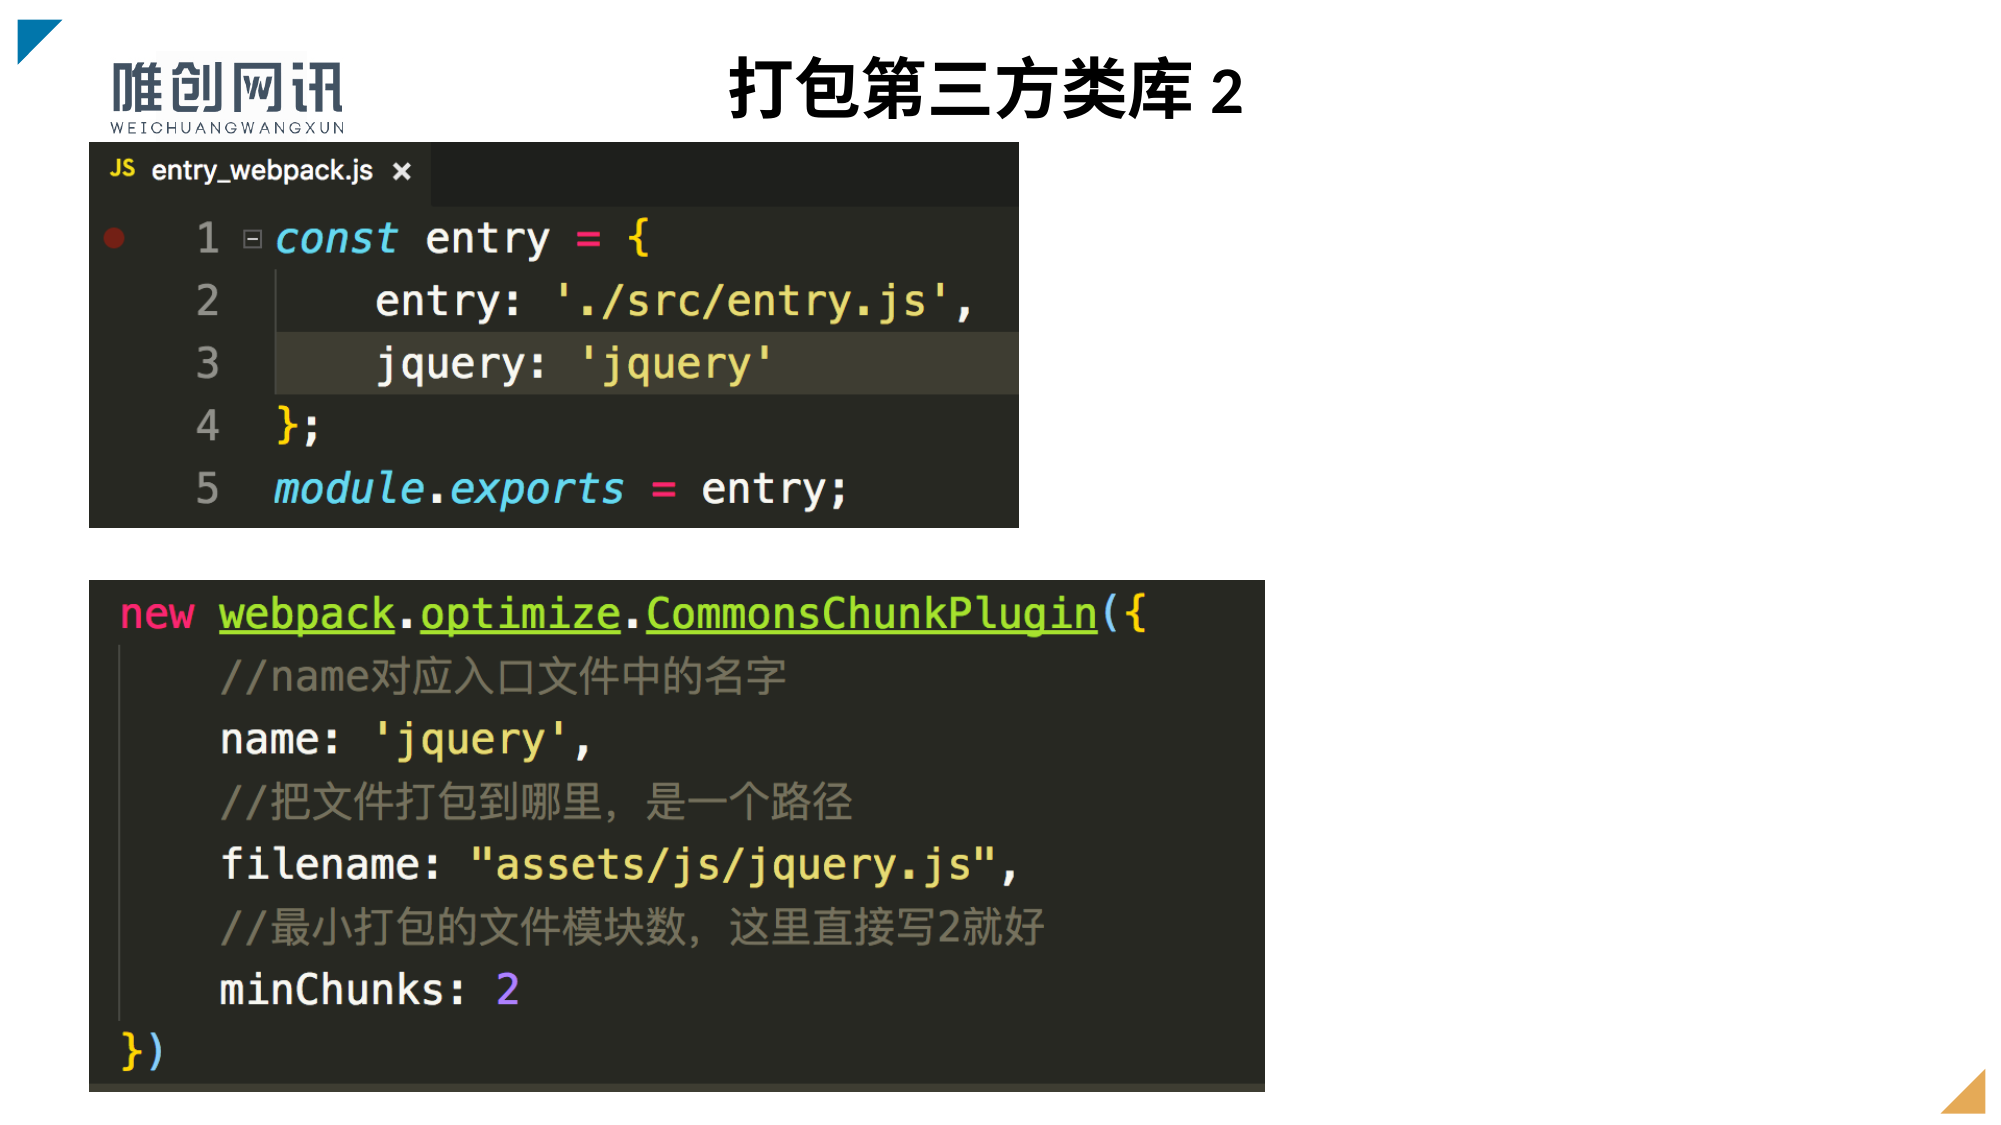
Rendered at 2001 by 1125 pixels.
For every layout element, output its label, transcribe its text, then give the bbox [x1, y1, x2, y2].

picture [89, 580, 1265, 1092]
text_box 打包第三方类库2 [644, 39, 1328, 134]
text_box [17, 19, 63, 65]
picture [89, 51, 1019, 528]
text_box [1940, 1068, 1986, 1114]
